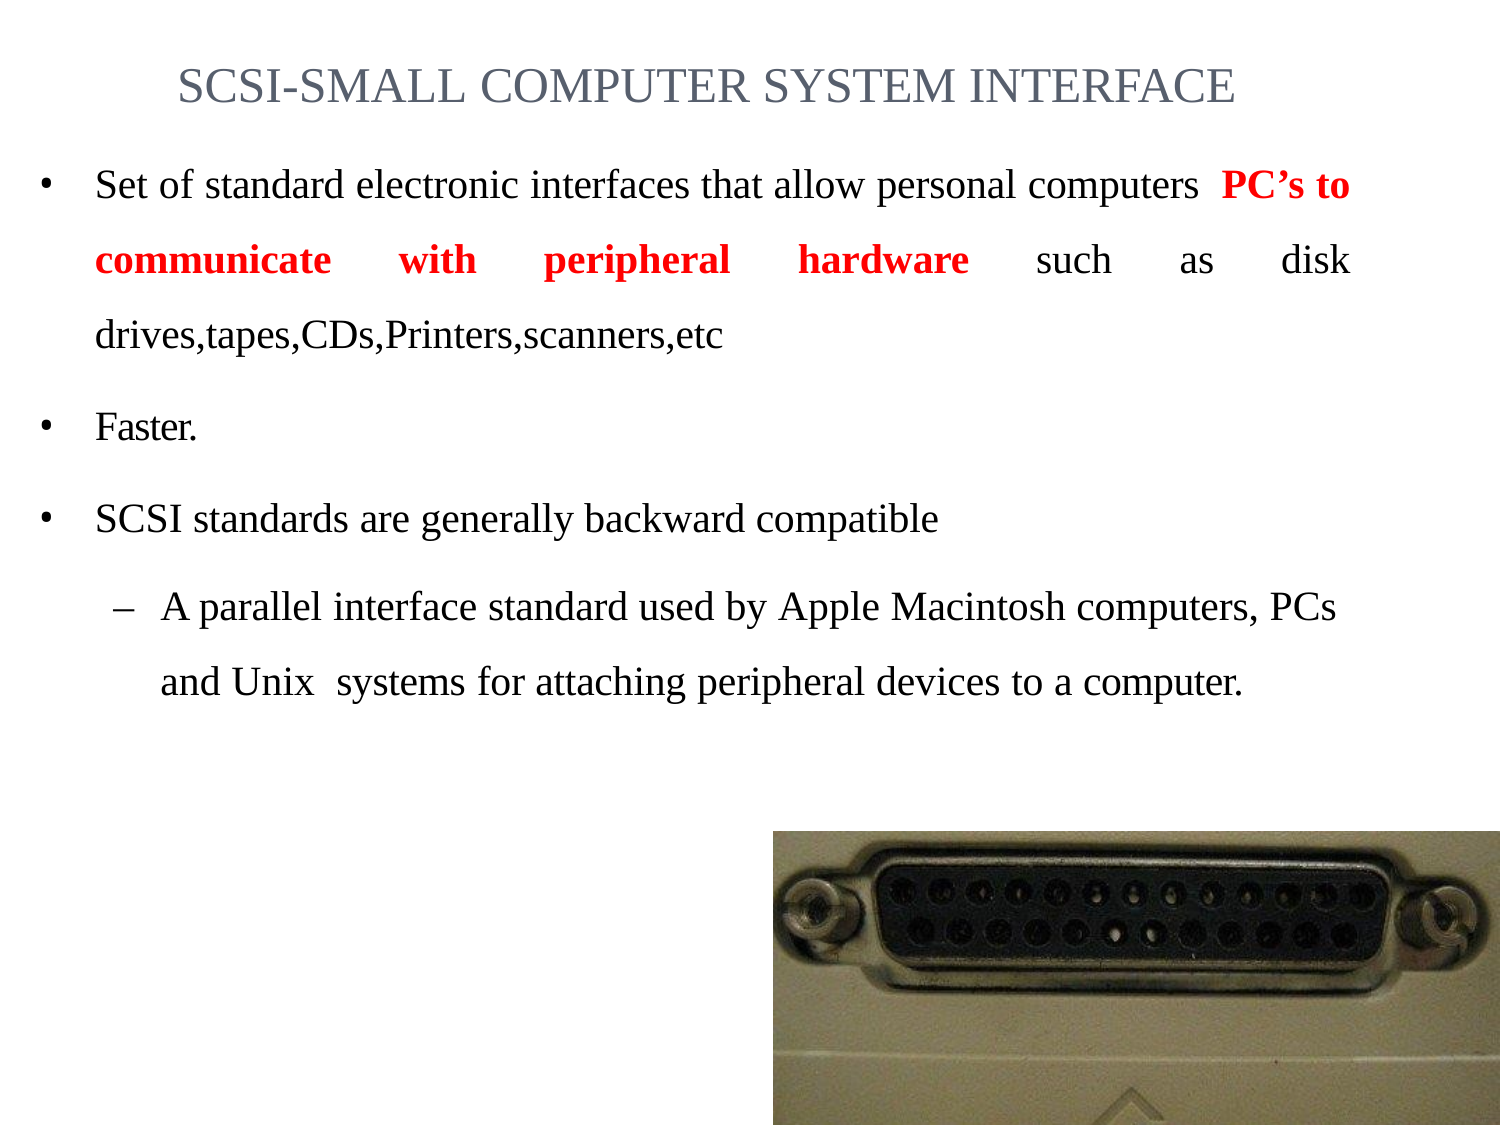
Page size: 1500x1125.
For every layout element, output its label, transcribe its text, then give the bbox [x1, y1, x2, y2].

picture [772, 831, 1500, 1125]
text_box Set of standard electronic interfaces that allow personal computers PC’s to communicate with peripheral hardware such as disk drives,tapes,CDs,Printers,scanners,etc Faster. SCSI standards are generally backward compatible – A parallel interface standard used by Apple Macintosh computers, PCs and Unix systems for attaching peripheral devices to a computer. [36, 130, 1400, 704]
title SCSI-Small Computer System Interface [174, 0, 1340, 113]
